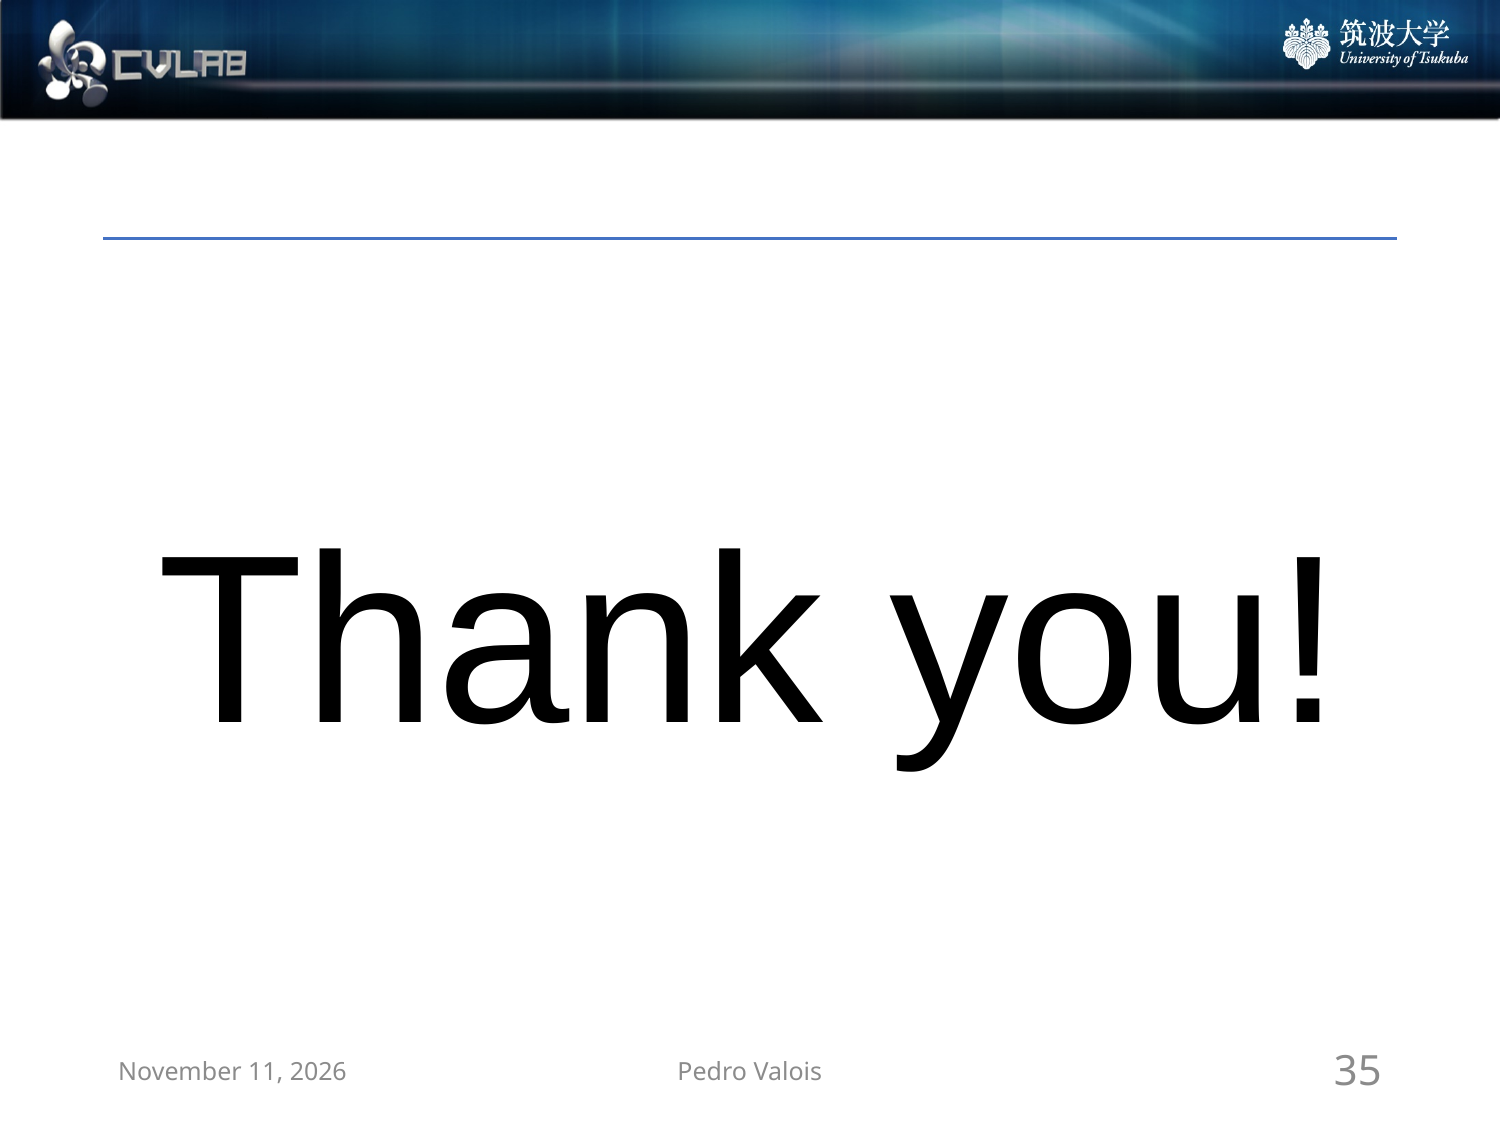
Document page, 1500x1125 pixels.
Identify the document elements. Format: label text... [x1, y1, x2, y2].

picture [0, 0, 1500, 152]
slide_number 35 [1059, 1042, 1397, 1103]
footer Pedro Valois [496, 1042, 1004, 1103]
title Thank you! [103, 591, 1397, 699]
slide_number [103, 1042, 441, 1103]
